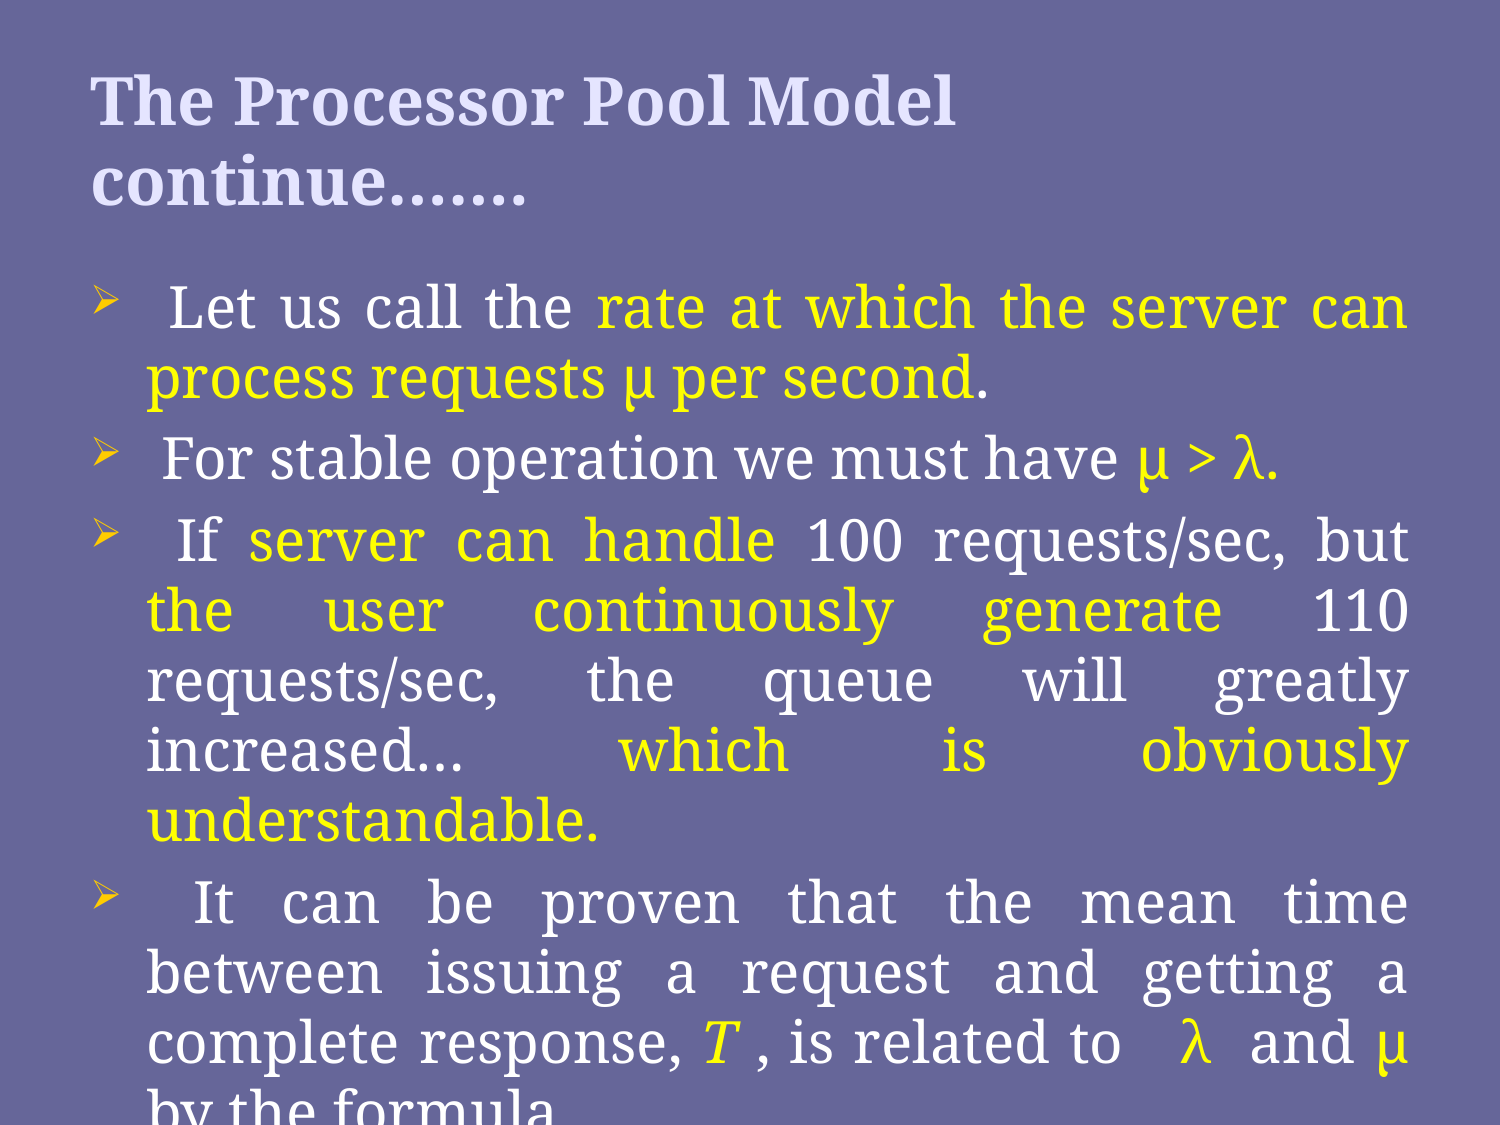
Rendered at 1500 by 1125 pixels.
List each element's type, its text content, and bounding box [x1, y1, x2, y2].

list Let us call the rate at which the server can process requests μ per second. For stable operation we must have μ > λ. If server can handle 100 requests/sec, but the user continuously generate 110 requests/sec, the queue will greatly increased… which is obviously understandable. It can be proven that the mean time between issuing a request and getting a complete response, T , is related to λ and μ by the formula [74, 262, 1426, 1088]
title The Processor Pool Model continue……. [74, 44, 1426, 233]
